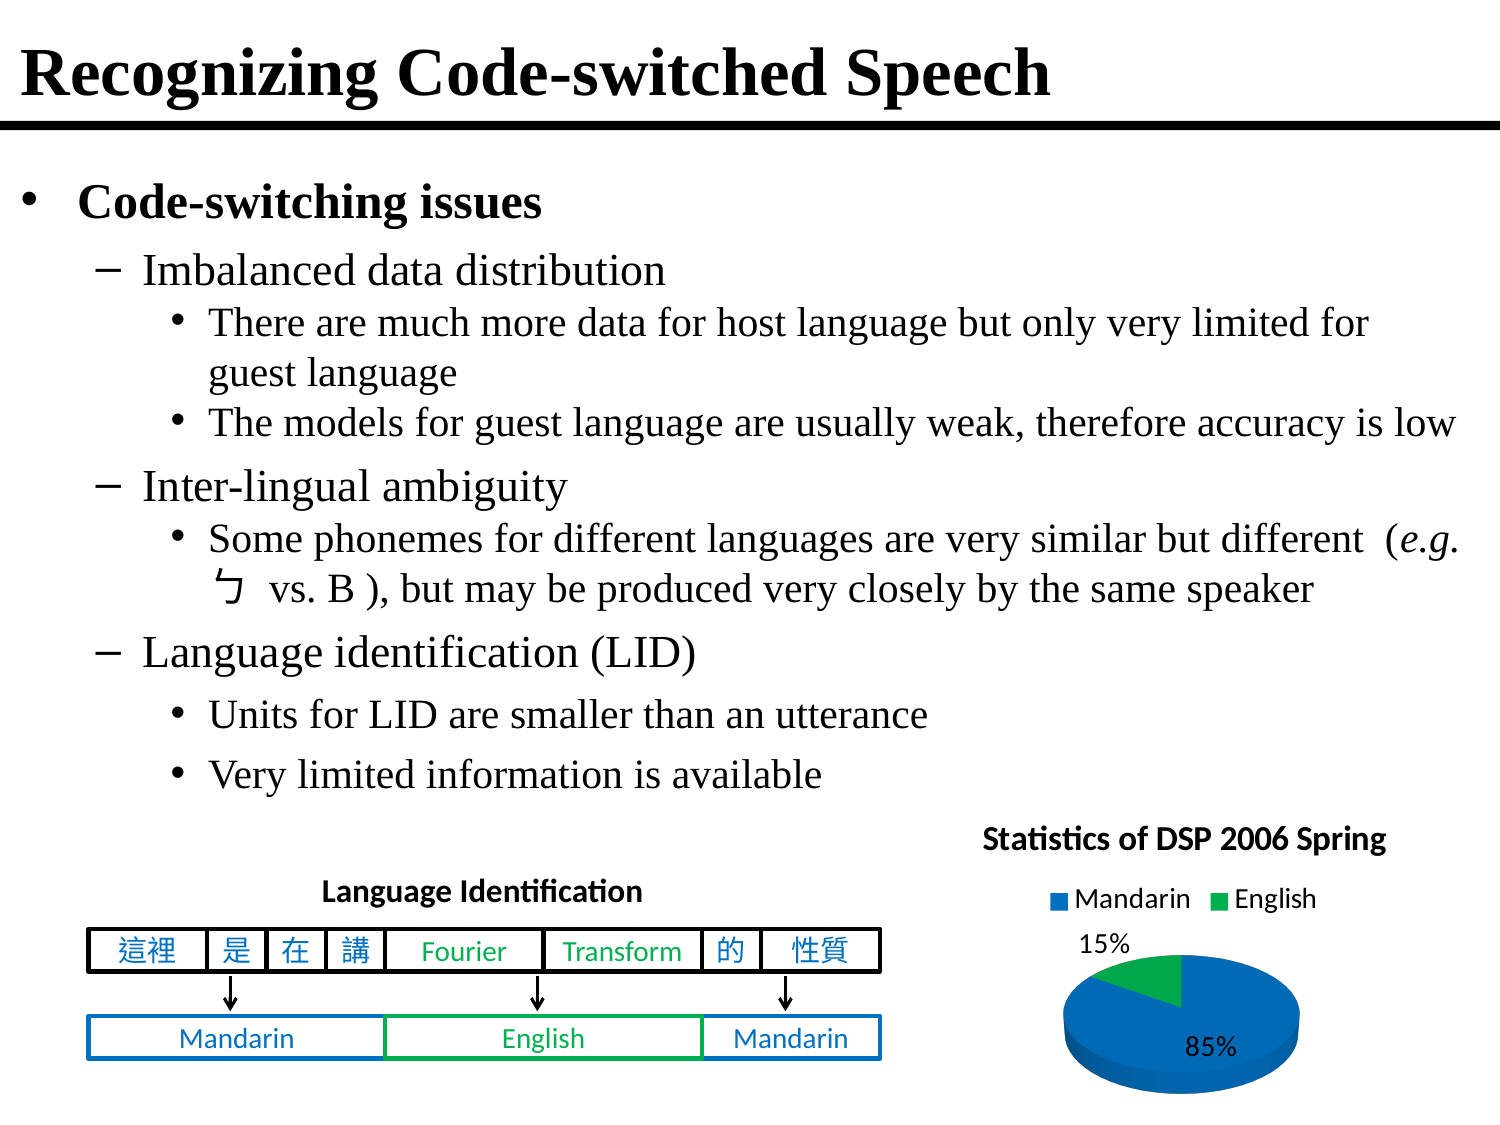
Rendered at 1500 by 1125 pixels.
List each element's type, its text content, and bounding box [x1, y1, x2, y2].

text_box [88, 928, 881, 1059]
title Recognizing Code-switched Speech [5, 19, 1356, 123]
chart [867, 798, 1500, 1125]
text_box Language Identification [202, 867, 764, 910]
list Code-switching issues Imbalanced data distribution There are much more data for host language but only very limited for guest language The models for guest language are usually weak, therefore accuracy is low Inter-lingual ambiguity Some phonemes for different languages are very similar but different (e.g. ㄅ vs. B ), but may be produced very closely by the same speaker Language identification (LID) Units for LID are smaller than an utterance Very limited information is available [5, 149, 1483, 1106]
